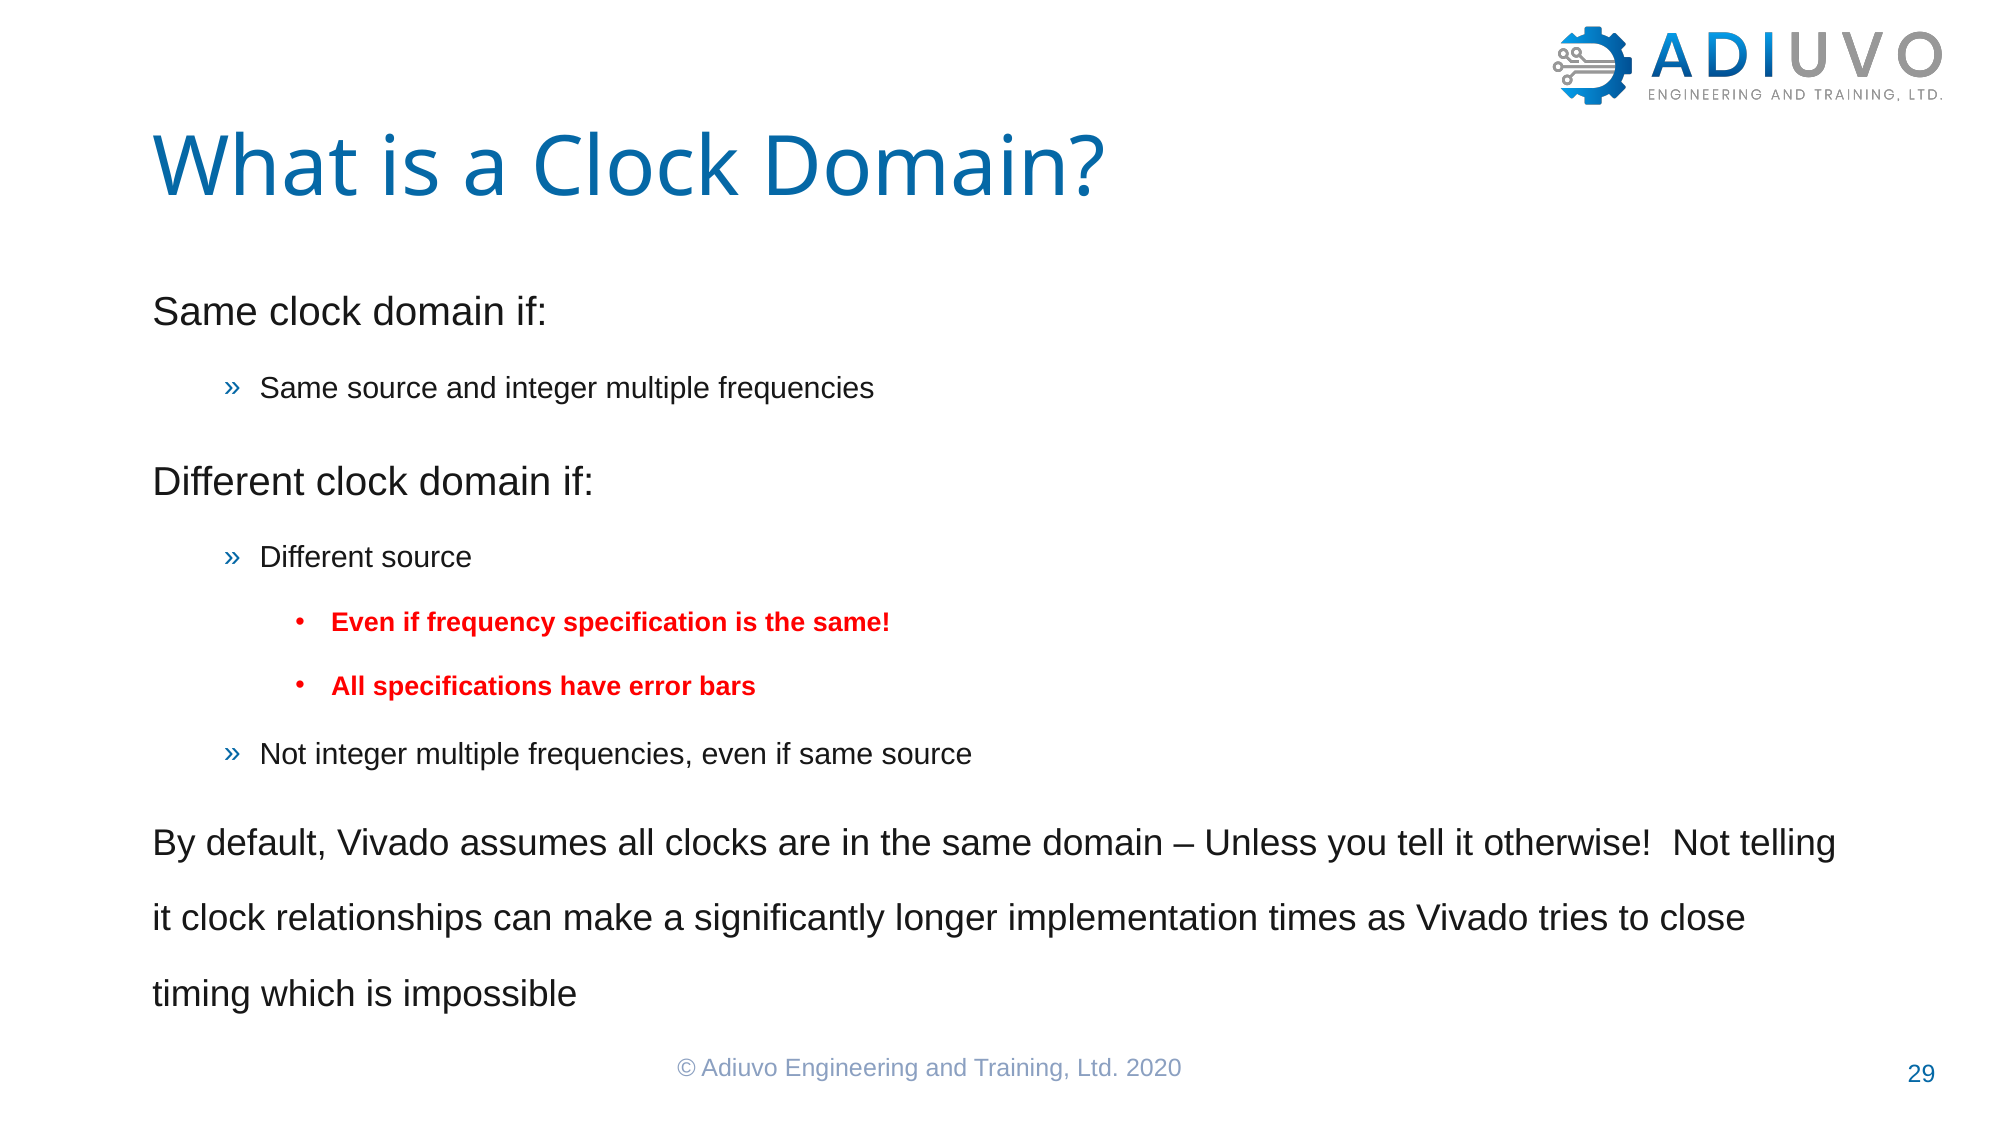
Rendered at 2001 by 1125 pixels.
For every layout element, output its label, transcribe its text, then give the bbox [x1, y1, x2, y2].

footer © Adiuvo Engineering and Training, Ltd. 2020 [662, 1036, 1338, 1097]
picture [1549, 15, 1949, 119]
list Same clock domain if: Same source and integer multiple frequencies Different clock domain if: Different source Even if frequency specification is the same! All specifications have error bars Not integer multiple frequencies, even if same source By default, Vivado assumes all clocks are in the same domain – Unless you tell it otherwise! Not telling it clock relationships can make a significantly longer implementation times as Vivado tries to close timing which is impossible [137, 243, 1863, 1026]
slide_number 29 [1500, 1042, 1951, 1103]
title What is a Clock Domain? [137, 59, 1863, 243]
